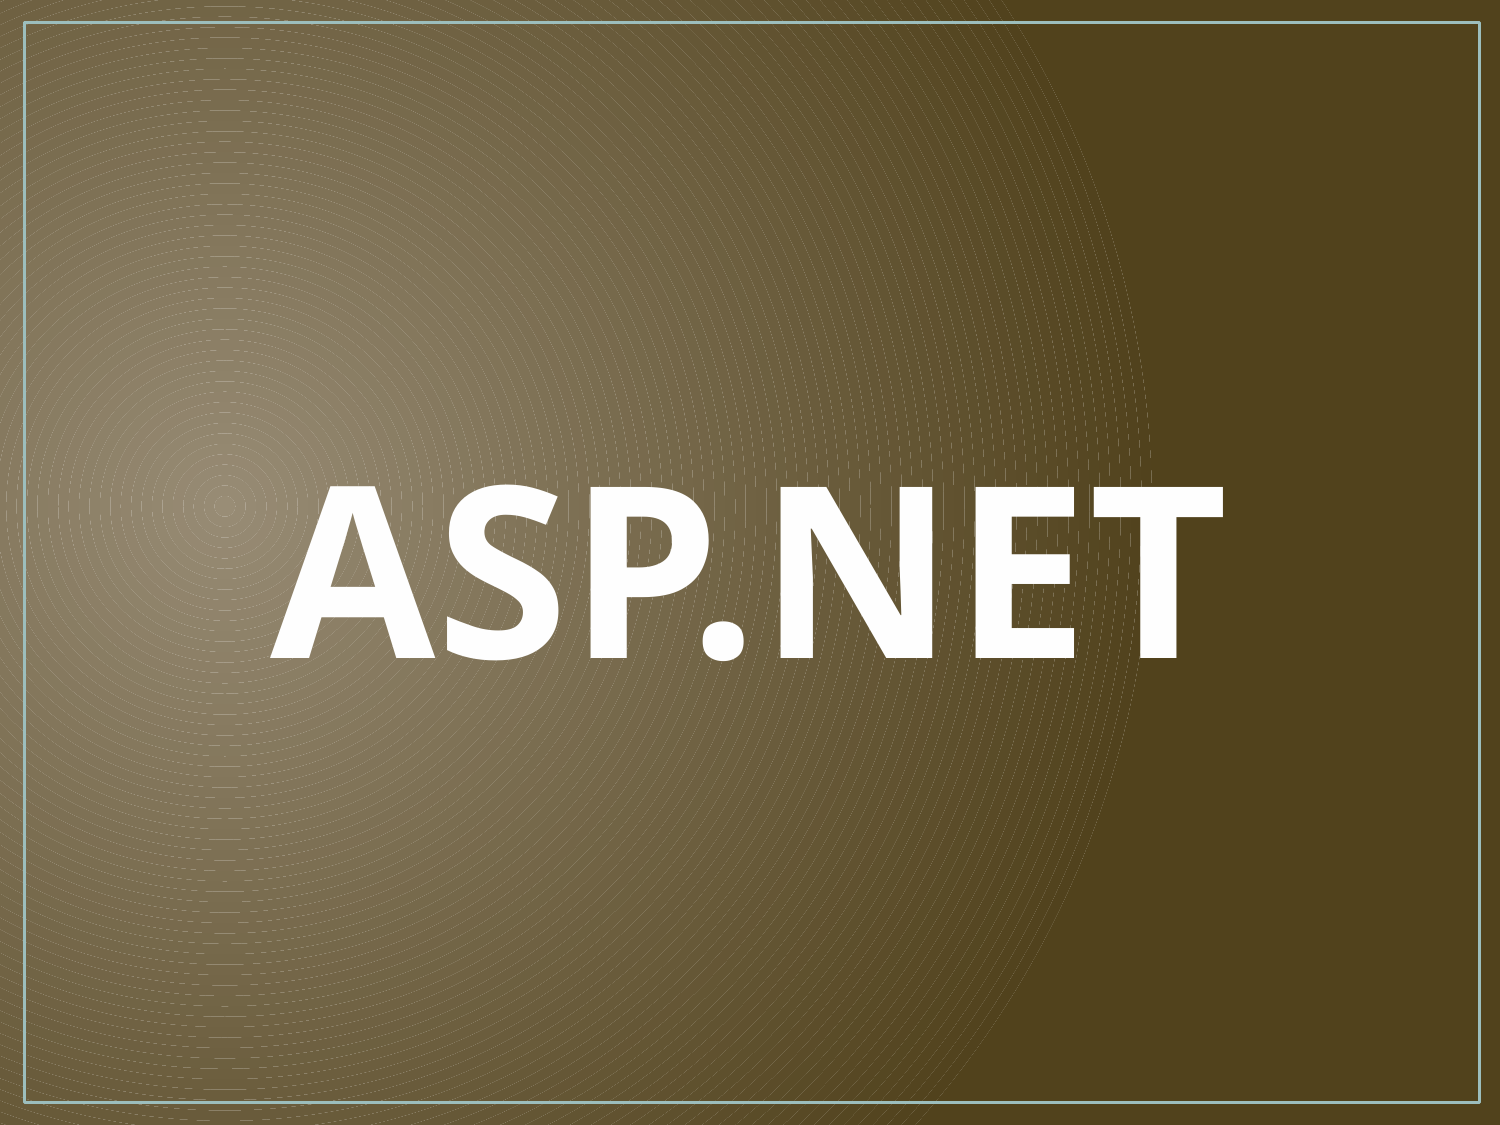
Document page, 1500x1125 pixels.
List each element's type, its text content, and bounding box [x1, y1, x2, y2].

title ASP.NET [75, 61, 1425, 1064]
